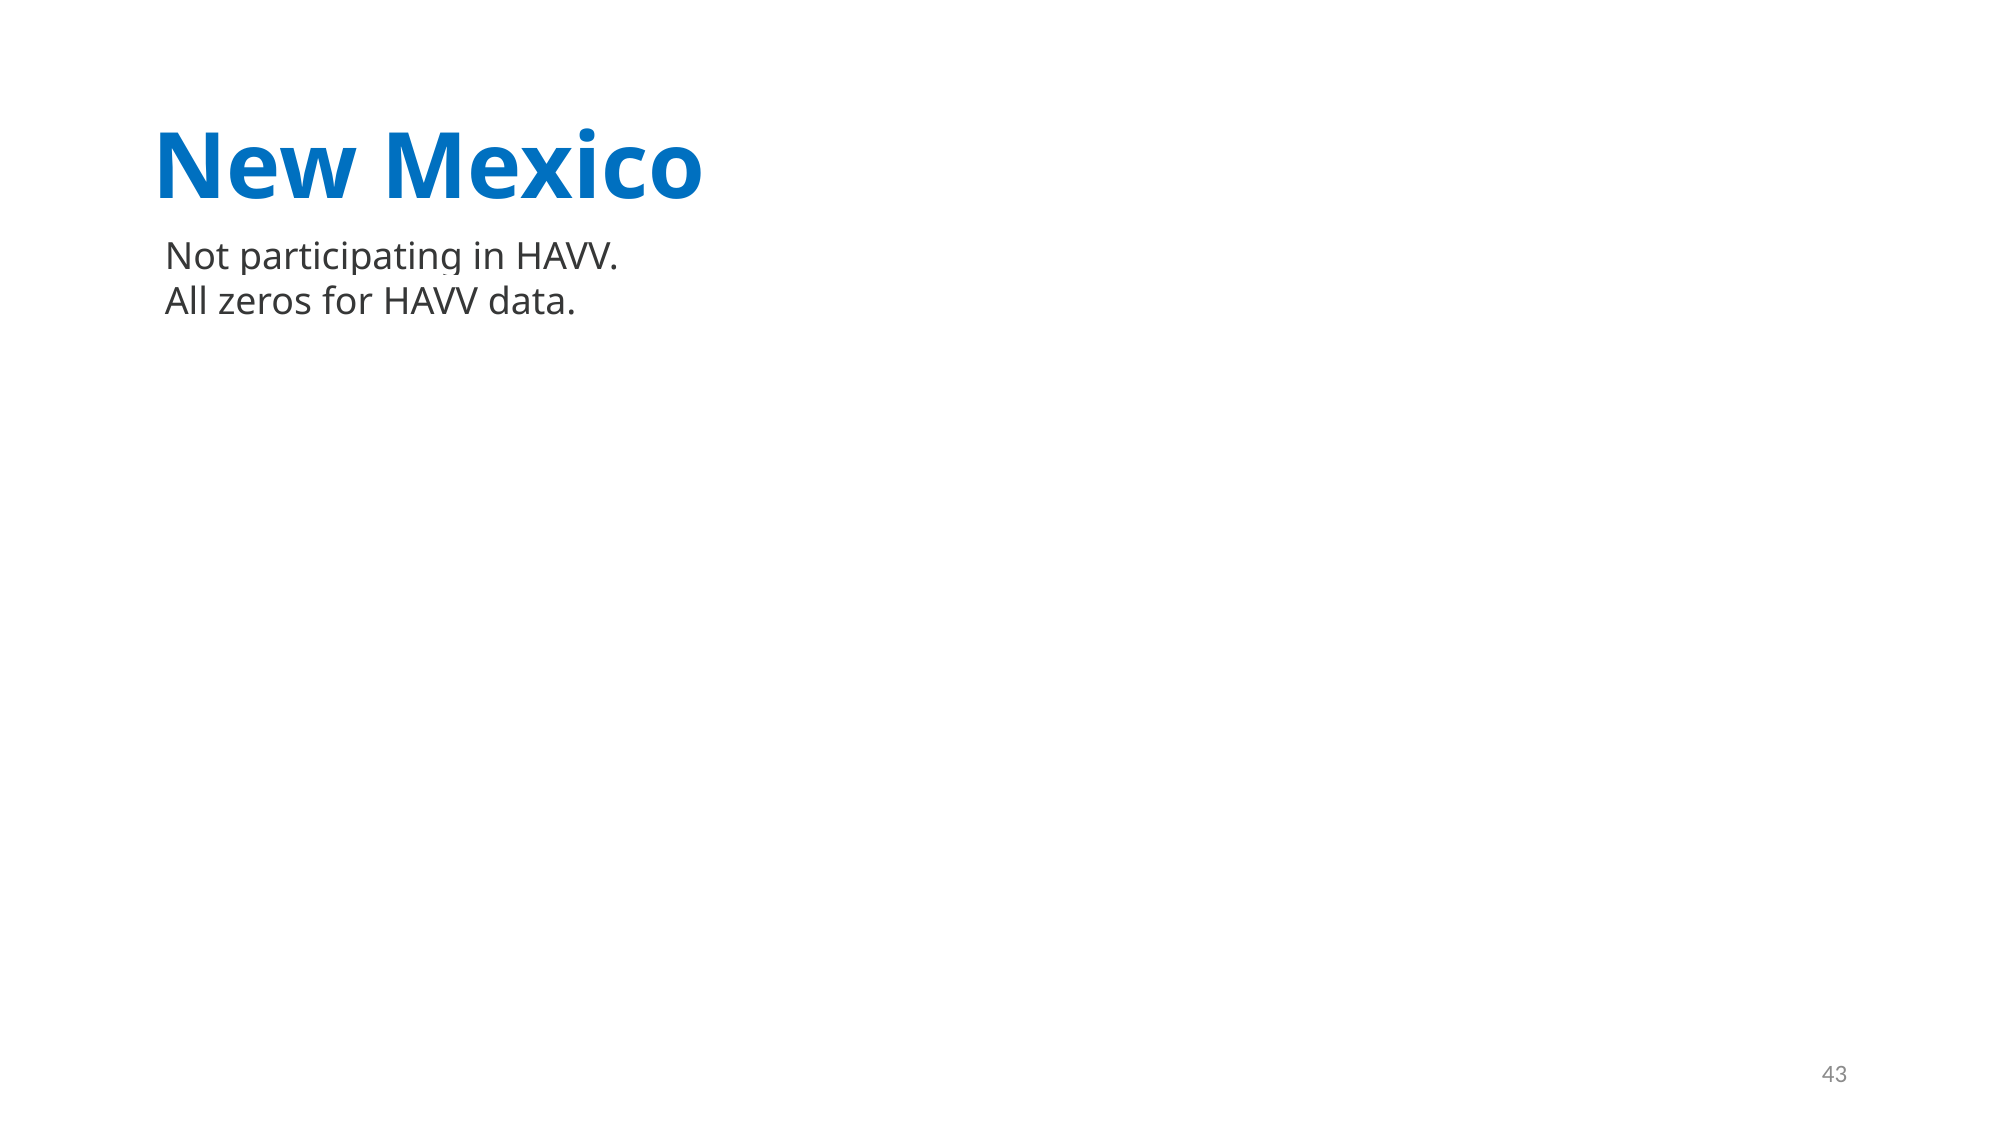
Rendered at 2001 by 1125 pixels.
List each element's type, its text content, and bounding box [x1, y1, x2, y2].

title New Mexico [137, 59, 1863, 278]
text_box Not participating in HAVV. All zeros for HAVV data. [150, 224, 768, 330]
slide_number 43 [1412, 1042, 1863, 1103]
